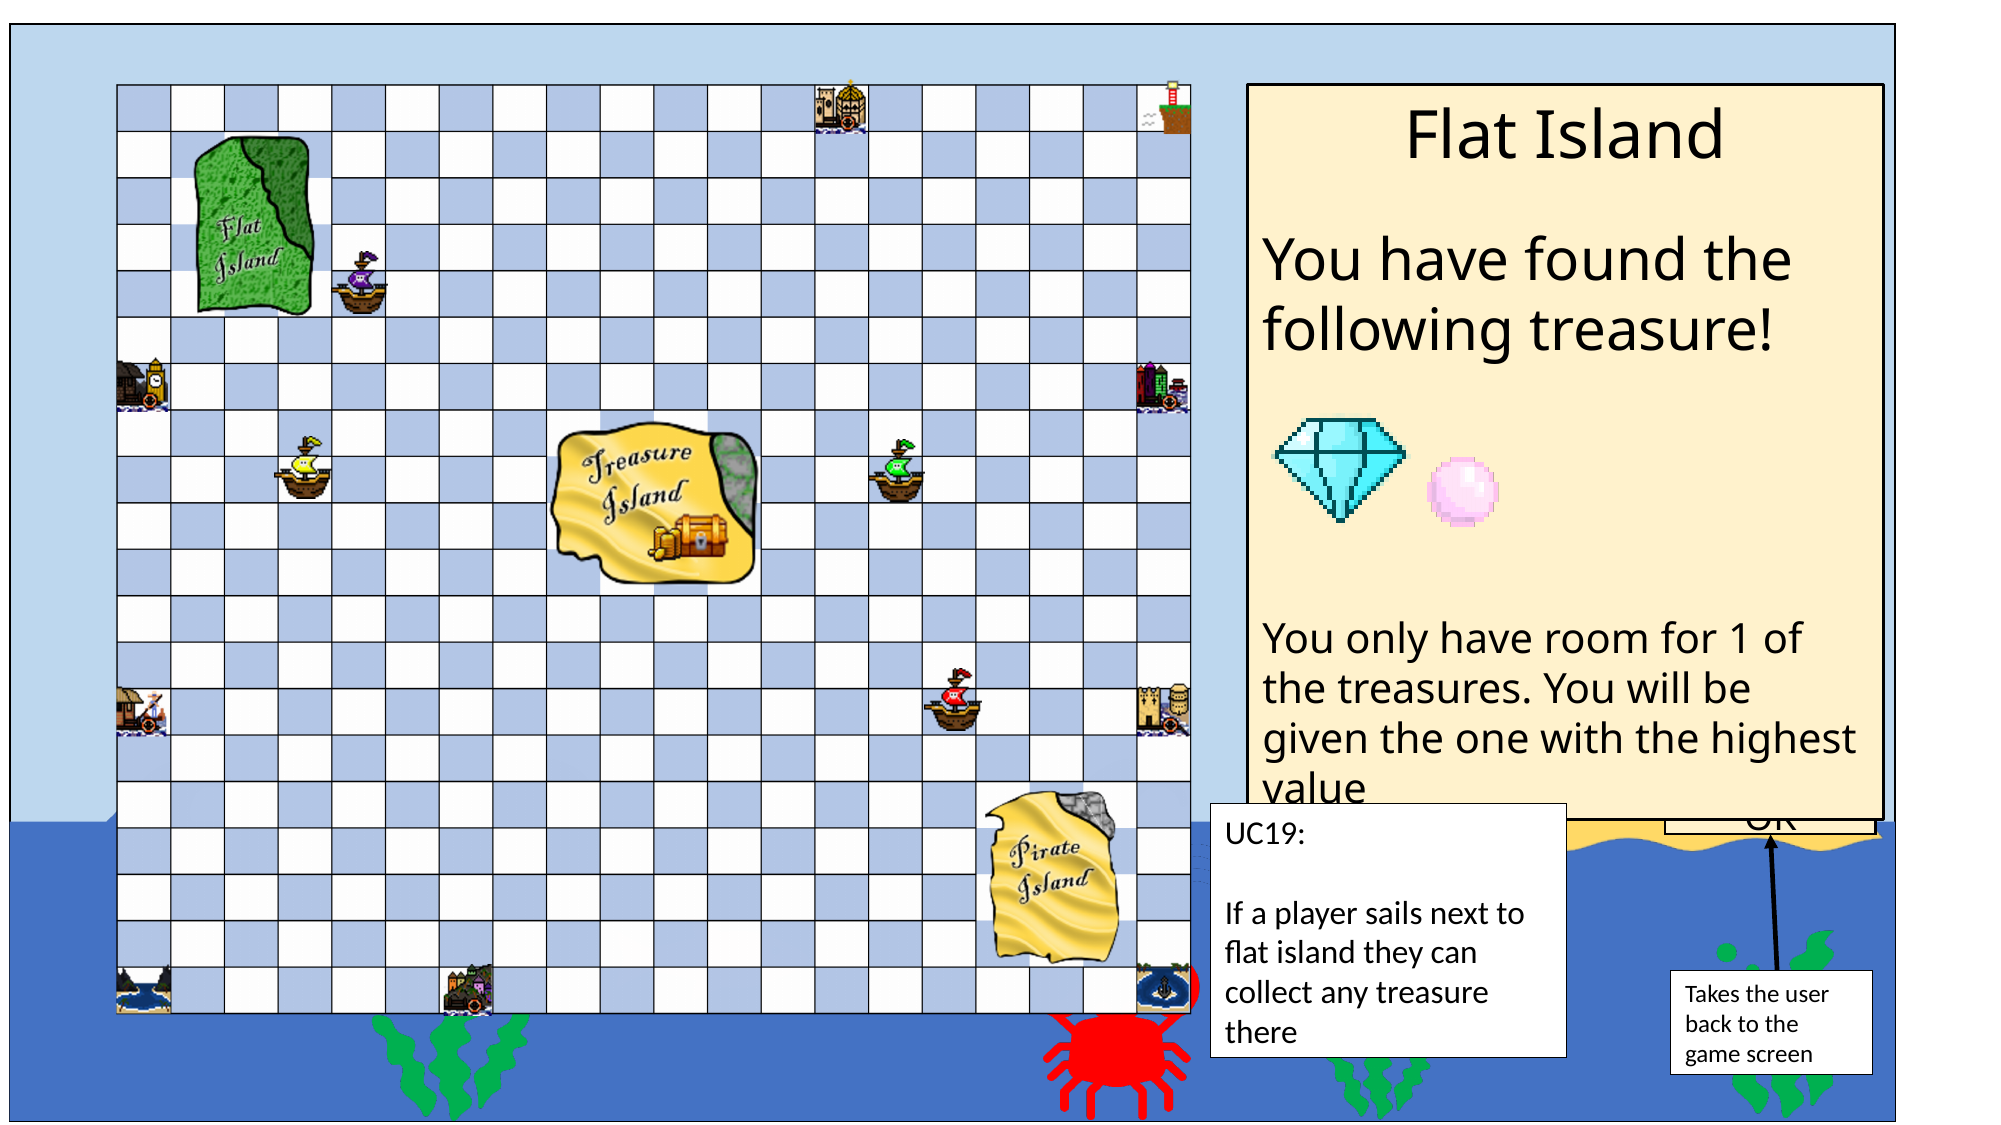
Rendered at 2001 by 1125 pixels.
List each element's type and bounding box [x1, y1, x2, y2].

text_box [1770, 834, 1778, 972]
text_box [9, 23, 2000, 1125]
